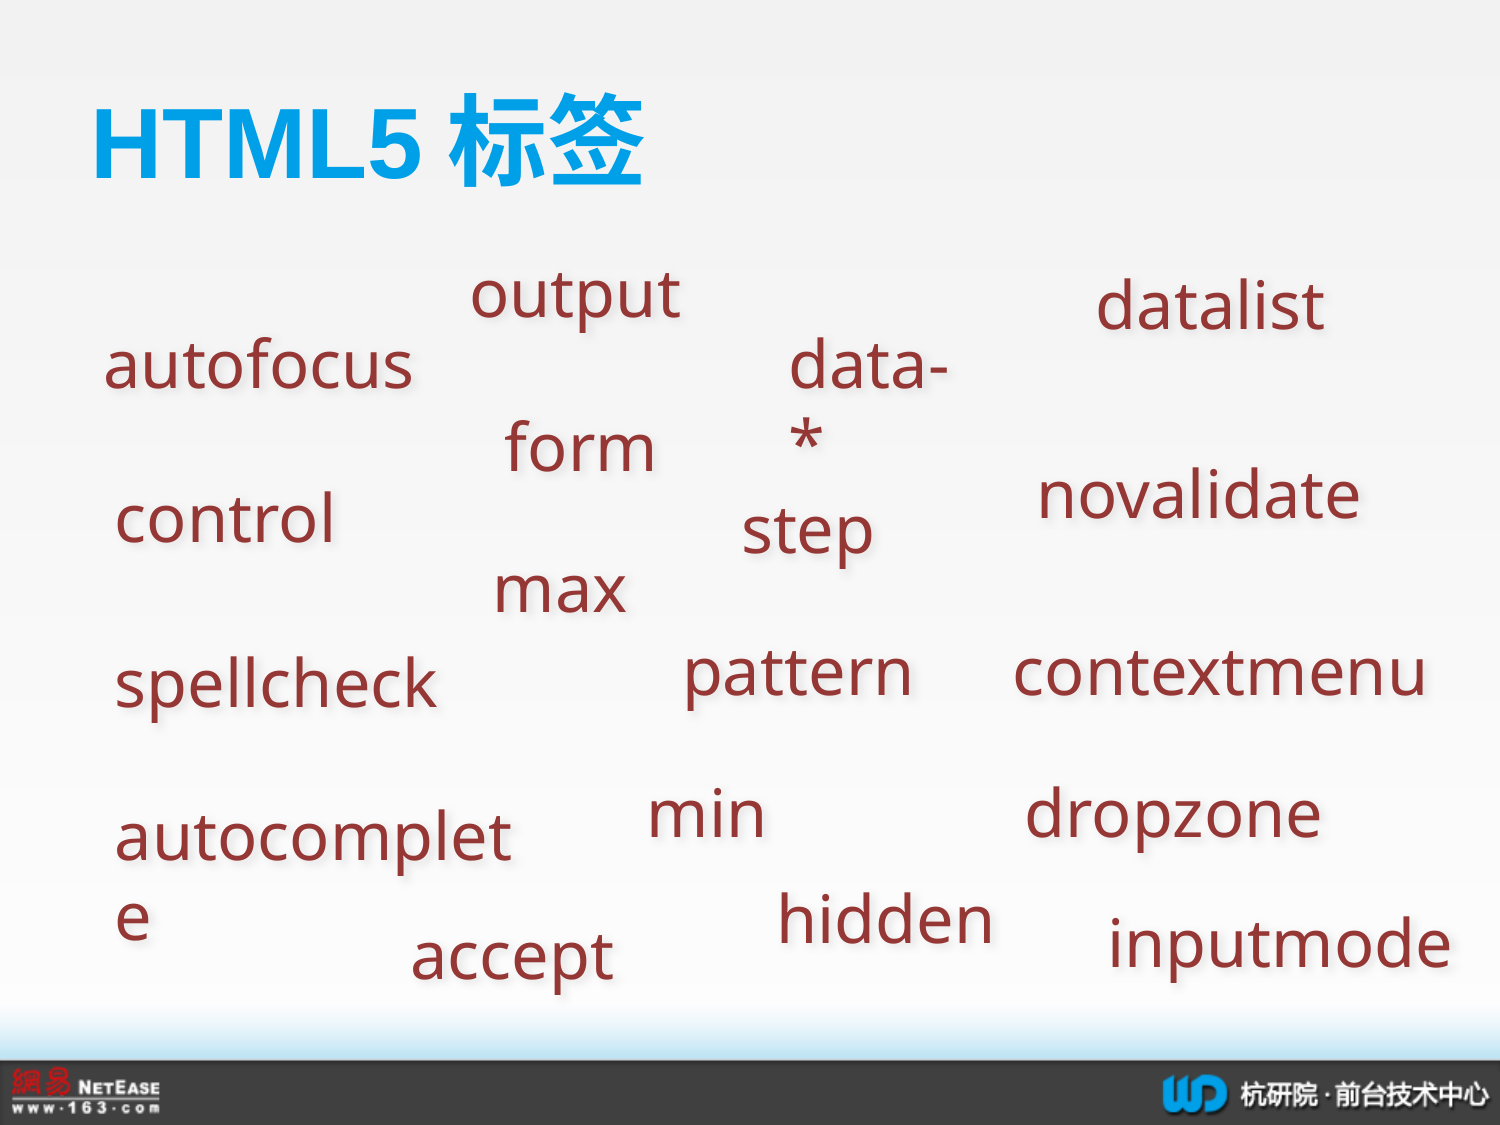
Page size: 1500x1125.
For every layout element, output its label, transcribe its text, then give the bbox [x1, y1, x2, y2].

text_box dropzone [1009, 763, 1365, 858]
text_box step [726, 479, 892, 575]
text_box pattern [667, 621, 975, 717]
text_box spellcheck [100, 633, 455, 728]
text_box autocomplete [100, 786, 561, 962]
text_box control [100, 467, 361, 563]
text_box autofocus [88, 314, 455, 410]
text_box hidden [761, 869, 1022, 965]
text_box inputmode [1092, 893, 1471, 988]
text_box contextmenu [998, 621, 1447, 717]
picture [0, 0, 1500, 1125]
text_box min [631, 763, 798, 858]
title HTML5标签 [74, 44, 1426, 233]
text_box output [454, 243, 715, 339]
text_box novalidate [1021, 444, 1400, 539]
text_box datalist [1080, 255, 1377, 350]
text_box form [490, 397, 680, 492]
text_box data-* [773, 314, 998, 490]
text_box accept [395, 905, 632, 1000]
text_box max [478, 538, 668, 634]
